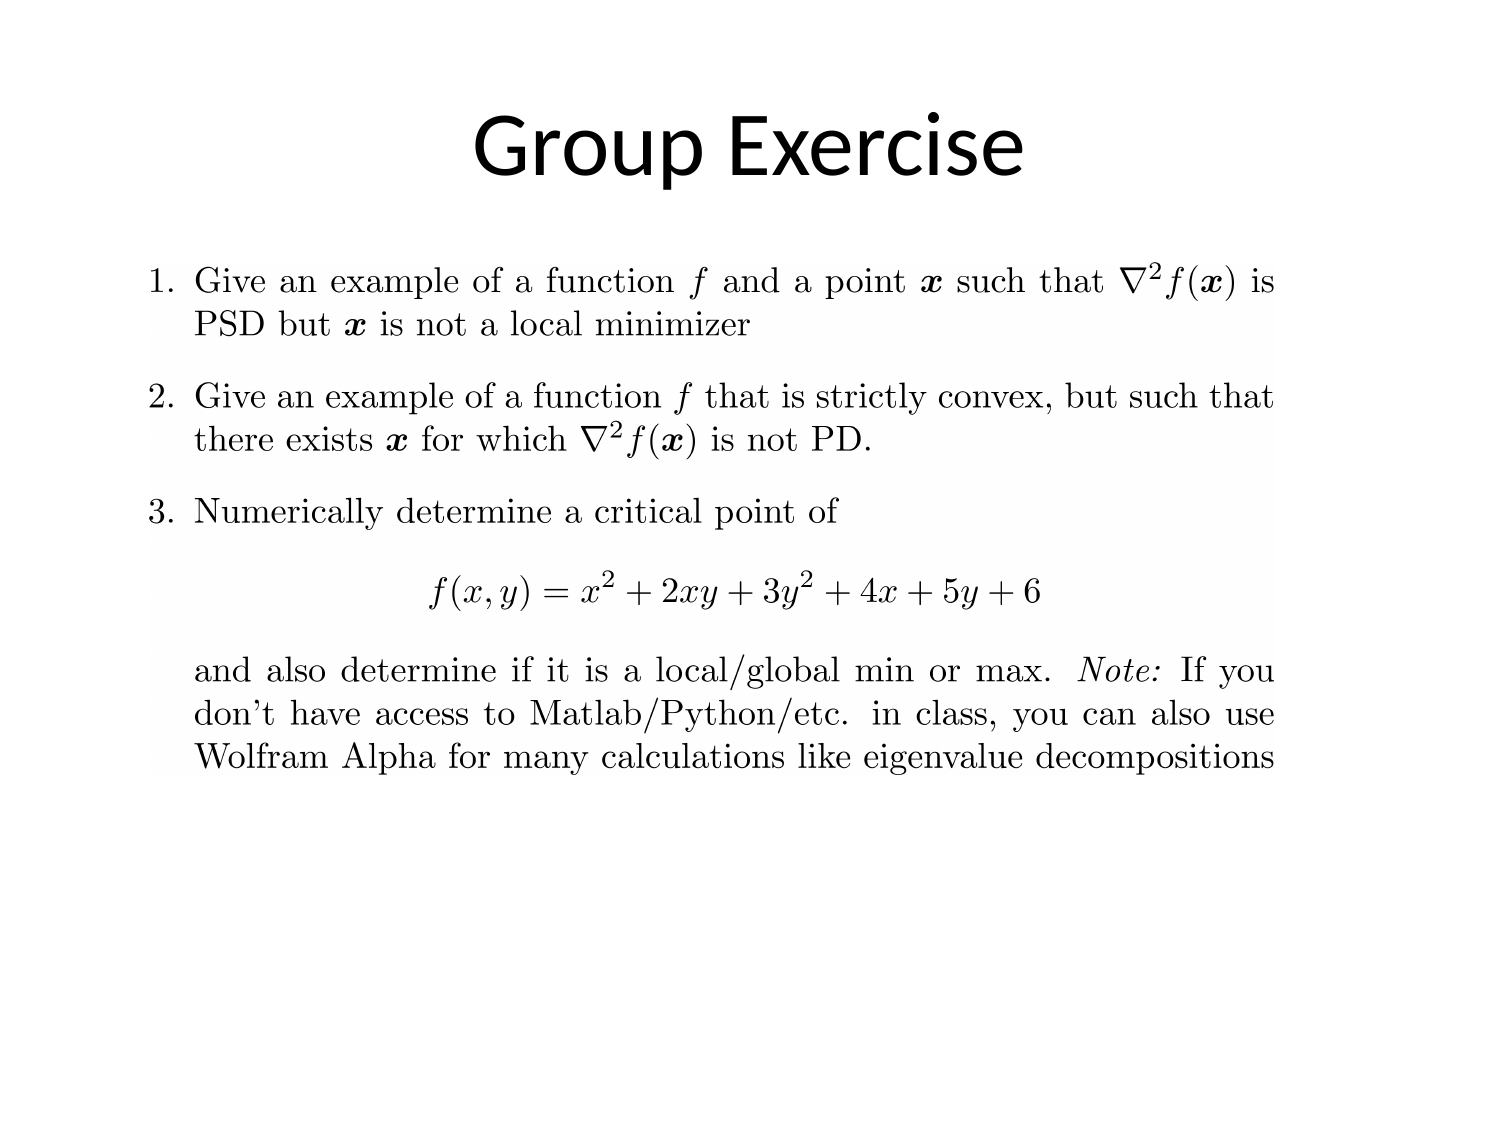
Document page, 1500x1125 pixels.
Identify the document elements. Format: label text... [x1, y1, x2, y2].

picture [148, 262, 1274, 776]
title Group Exercise [75, 45, 1425, 233]
